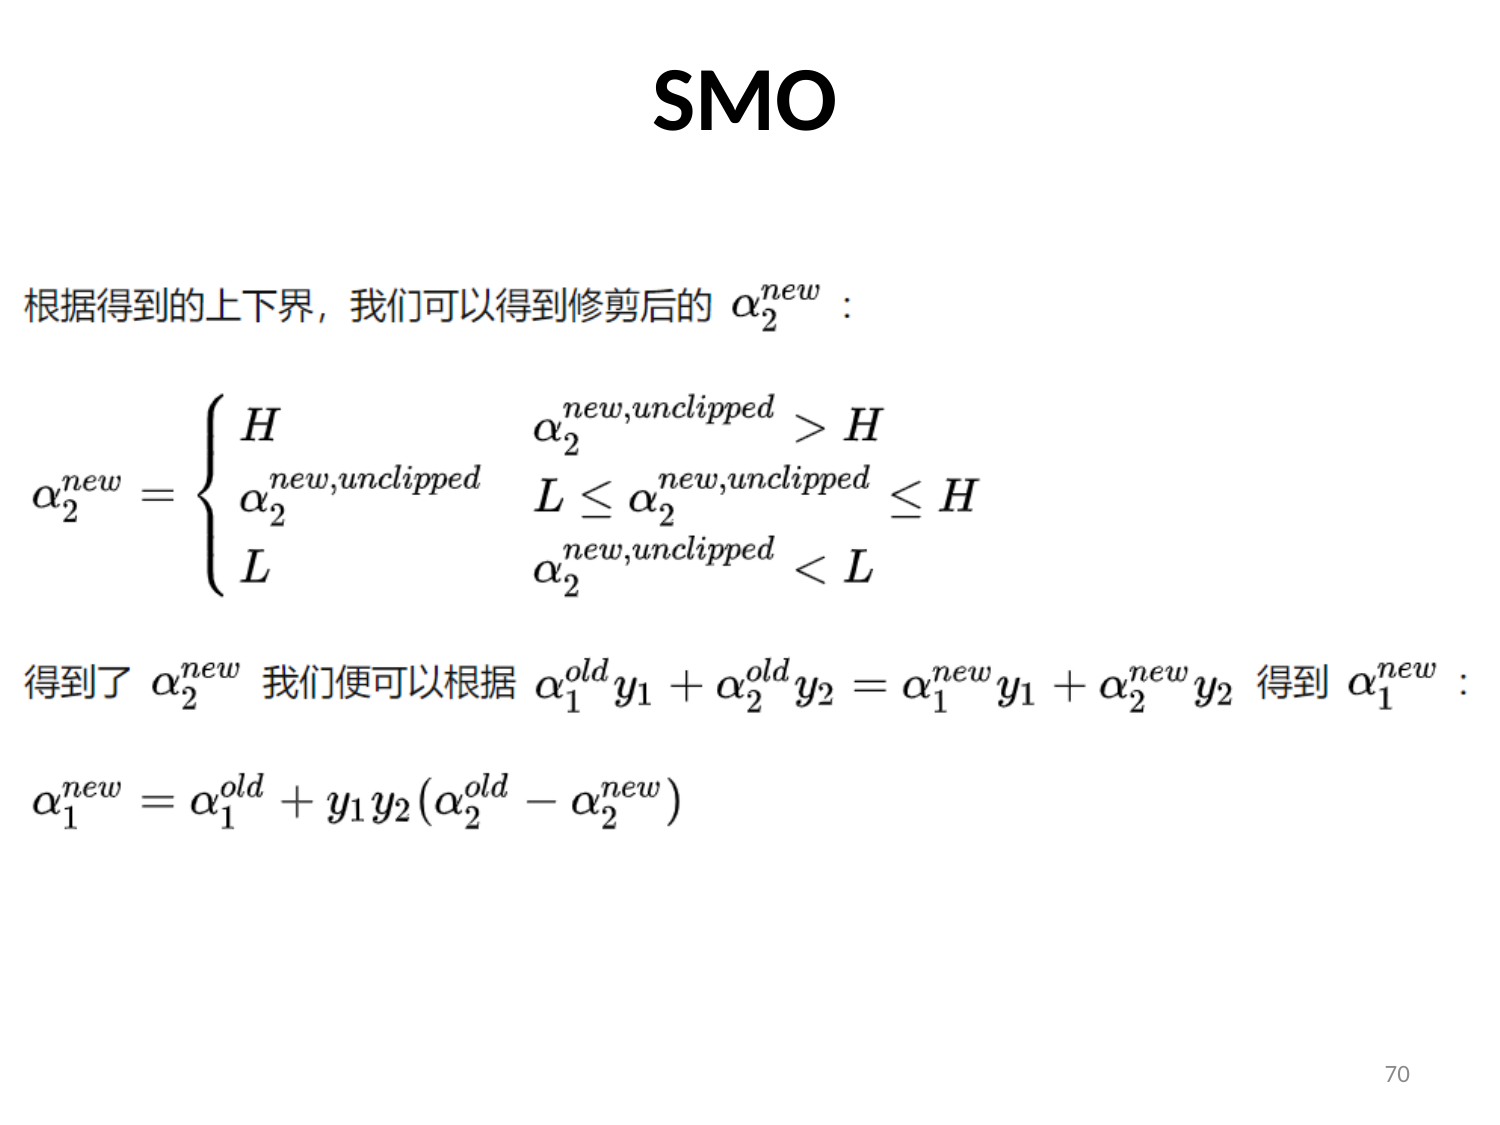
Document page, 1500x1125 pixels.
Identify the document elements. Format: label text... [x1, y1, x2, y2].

slide_number 70 [1074, 1042, 1425, 1103]
picture [0, 255, 1500, 849]
title SMO [70, 0, 1421, 188]
